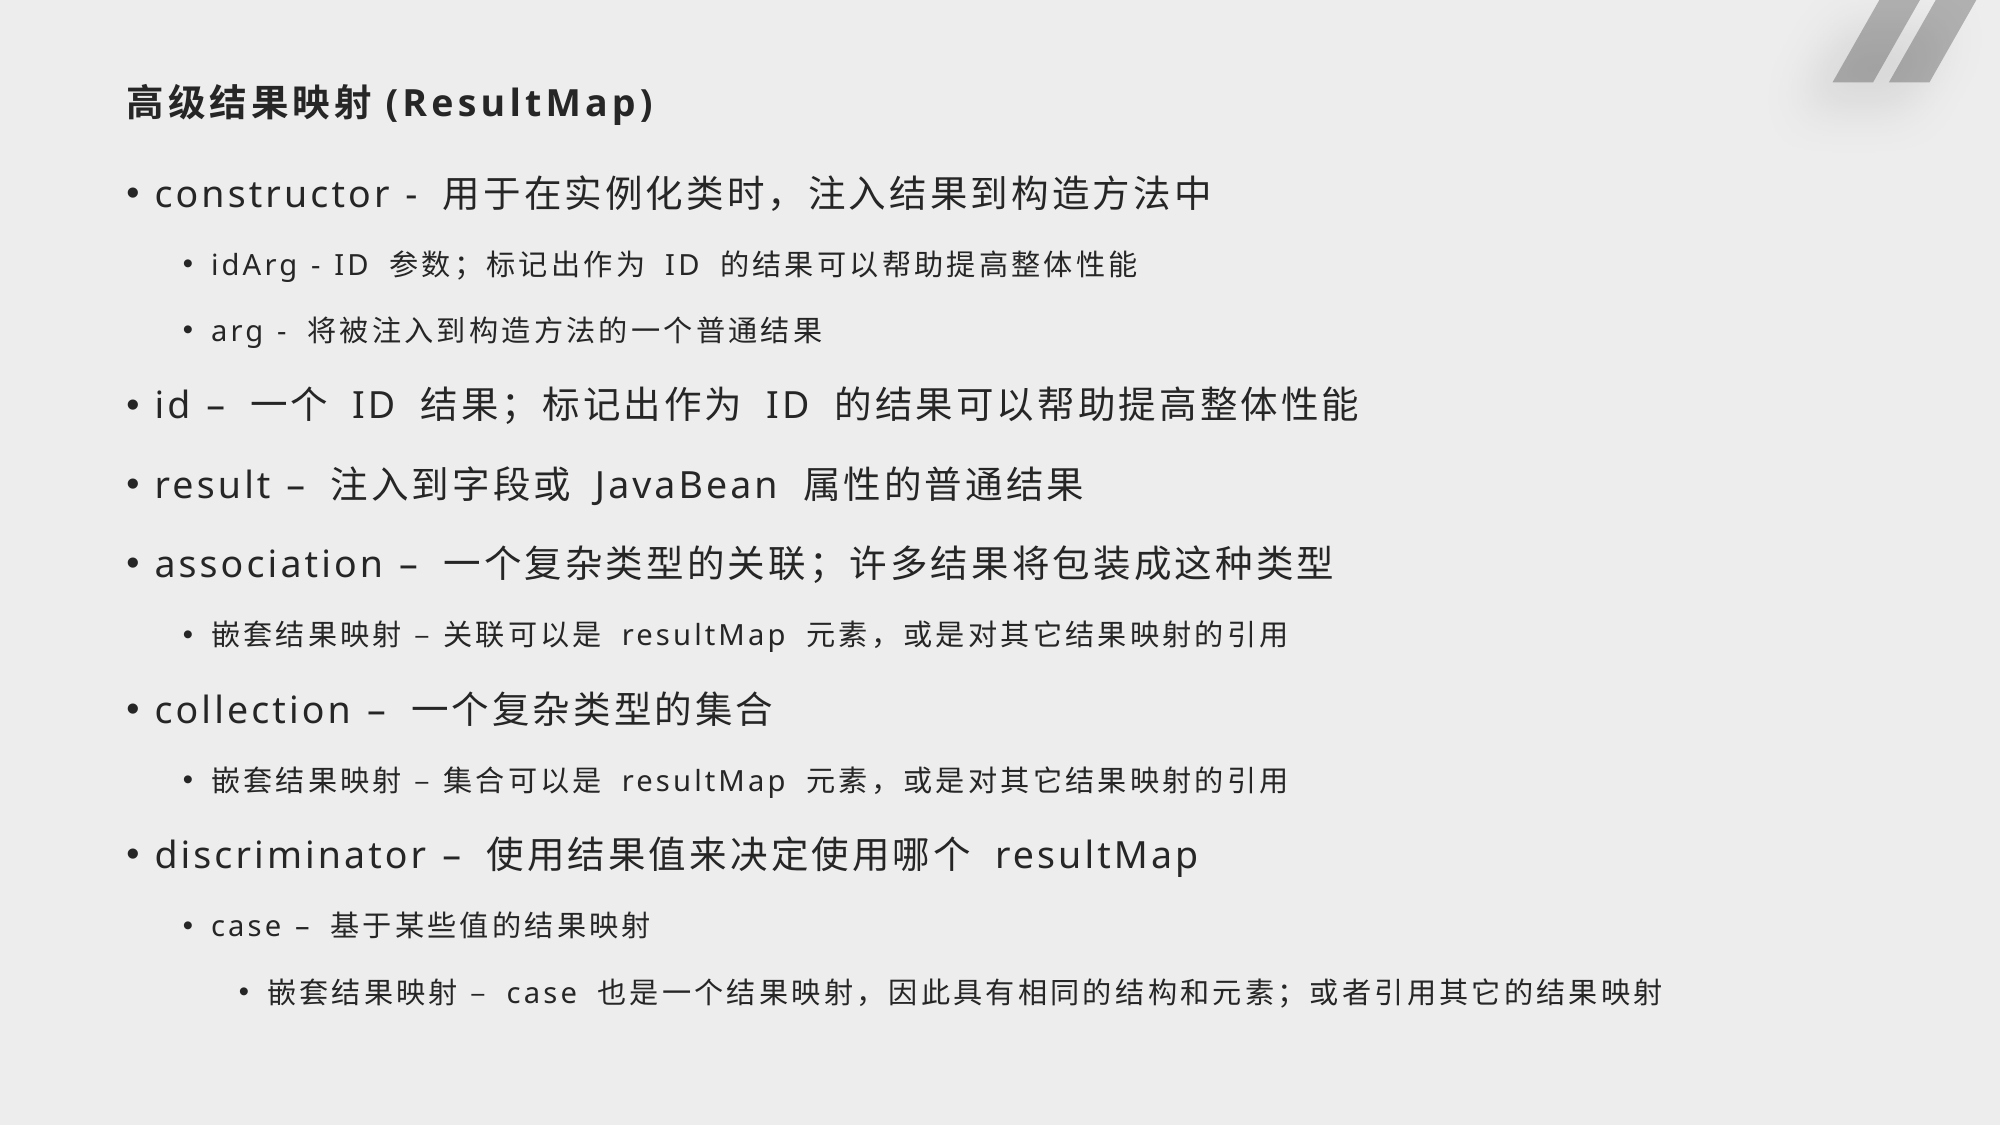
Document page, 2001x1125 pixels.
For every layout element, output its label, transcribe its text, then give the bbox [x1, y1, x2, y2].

title 高级结果映射(ResultMap) [109, 72, 1891, 146]
list constructor - 用于在实例化类时，注入结果到构造方法中 idArg - ID 参数；标记出作为 ID 的结果可以帮助提高整体性能 arg - 将被注入到构造方法的一个普通结果 id – 一个 ID 结果；标记出作为 ID 的结果可以帮助提高整体性能 result – 注入到字段或 JavaBean 属性的普通结果 association – 一个复杂类型的关联；许多结果将包装成这种类型 嵌套结果映射 – 关联可以是 resultMap 元素，或是对其它结果映射的引用 collection – 一个复杂类型的集合 嵌套结果映射 – 集合可以是 resultMap 元素，或是对其它结果映射的引用 discriminator – 使用结果值来决定使用哪个 resultMap case – 基于某些值的结果映射 嵌套结果映射 – case 也是一个结果映射，因此具有相同的结构和元素；或者引用其它的结果映射 [109, 156, 1891, 1041]
